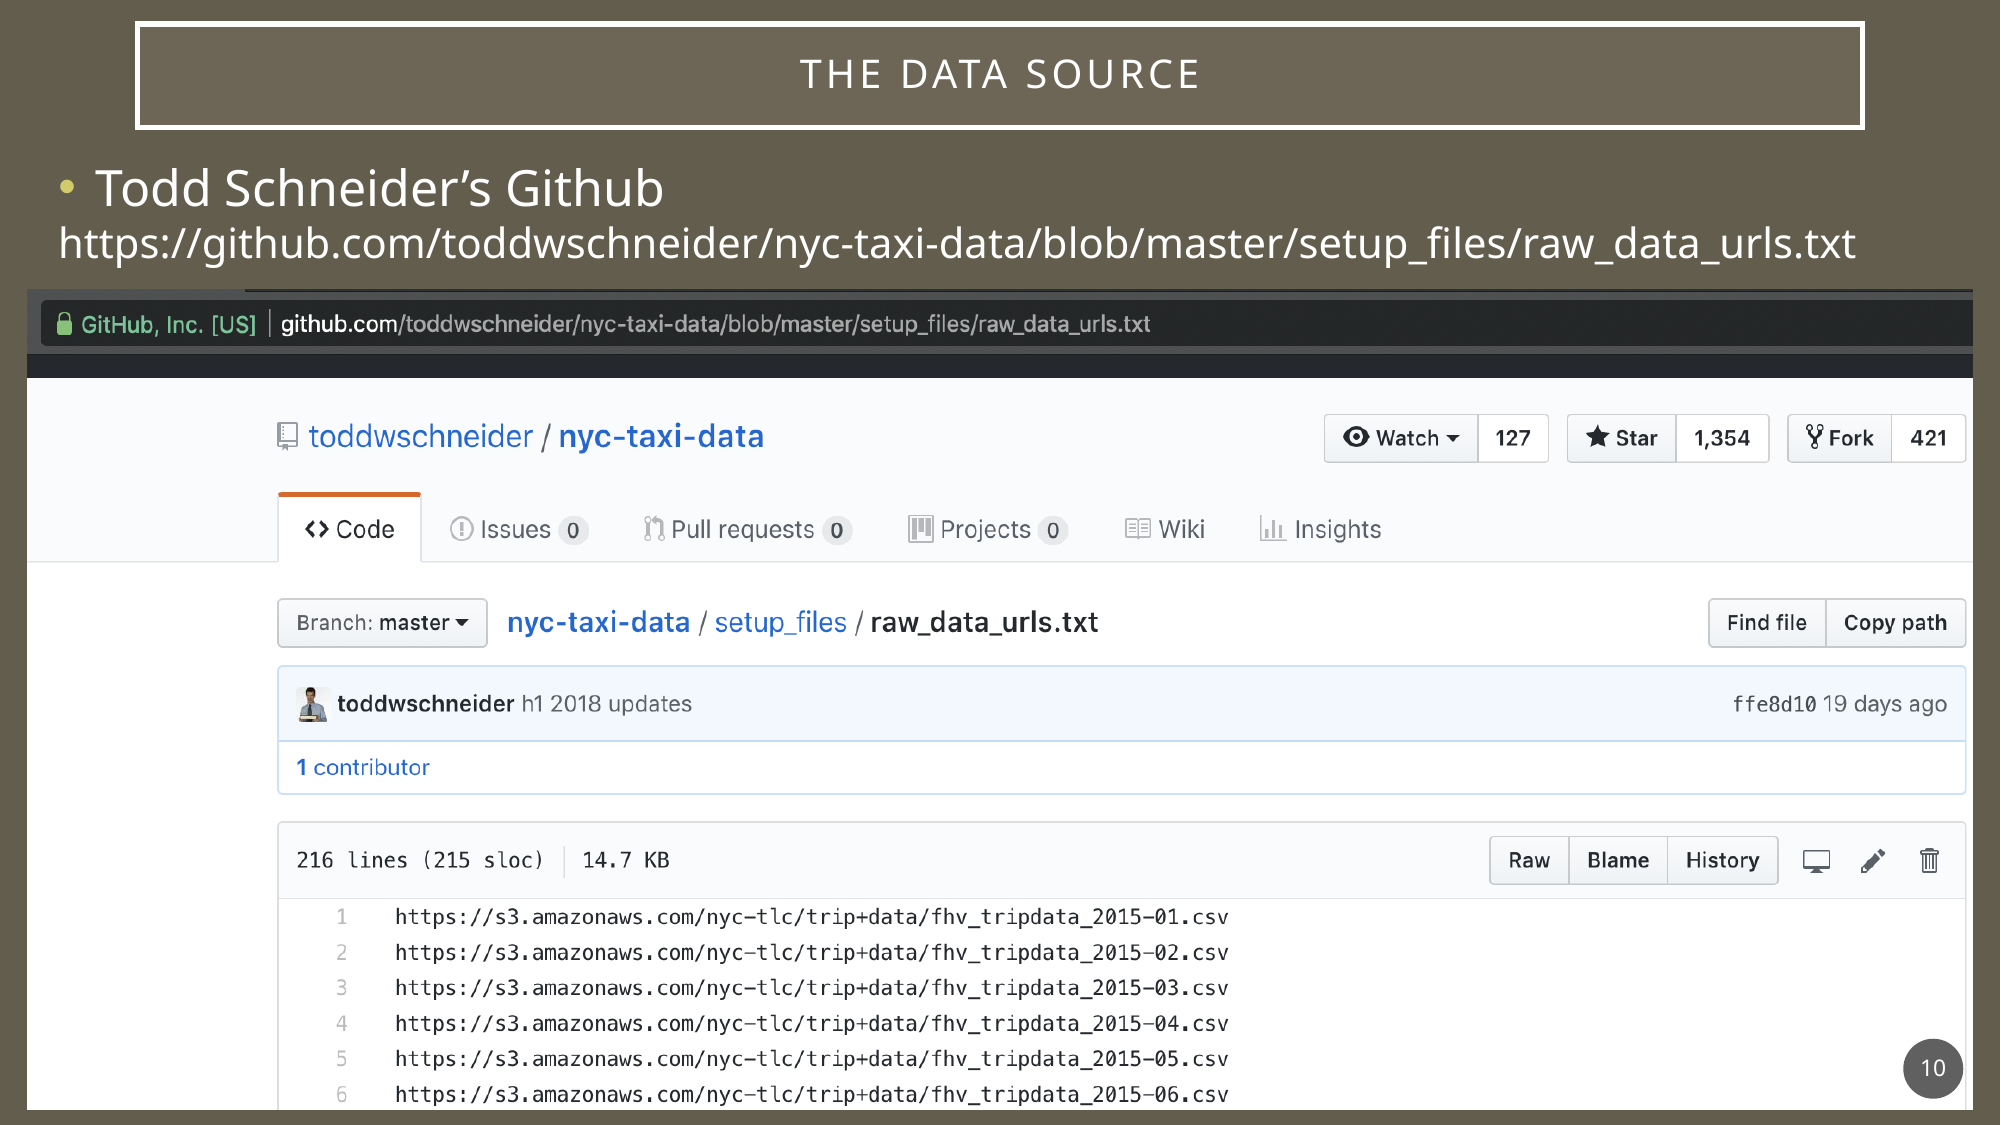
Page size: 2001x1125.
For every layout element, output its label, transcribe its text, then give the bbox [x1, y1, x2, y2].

text_box https://github.com/toddwschneider/nyc-taxi-data/blob/master/setup_files/raw_data_urls.txt [43, 209, 2000, 274]
title The Data Source [135, 21, 1865, 130]
list Todd Schneider’s Github [43, 148, 1934, 209]
picture [27, 289, 1973, 1111]
